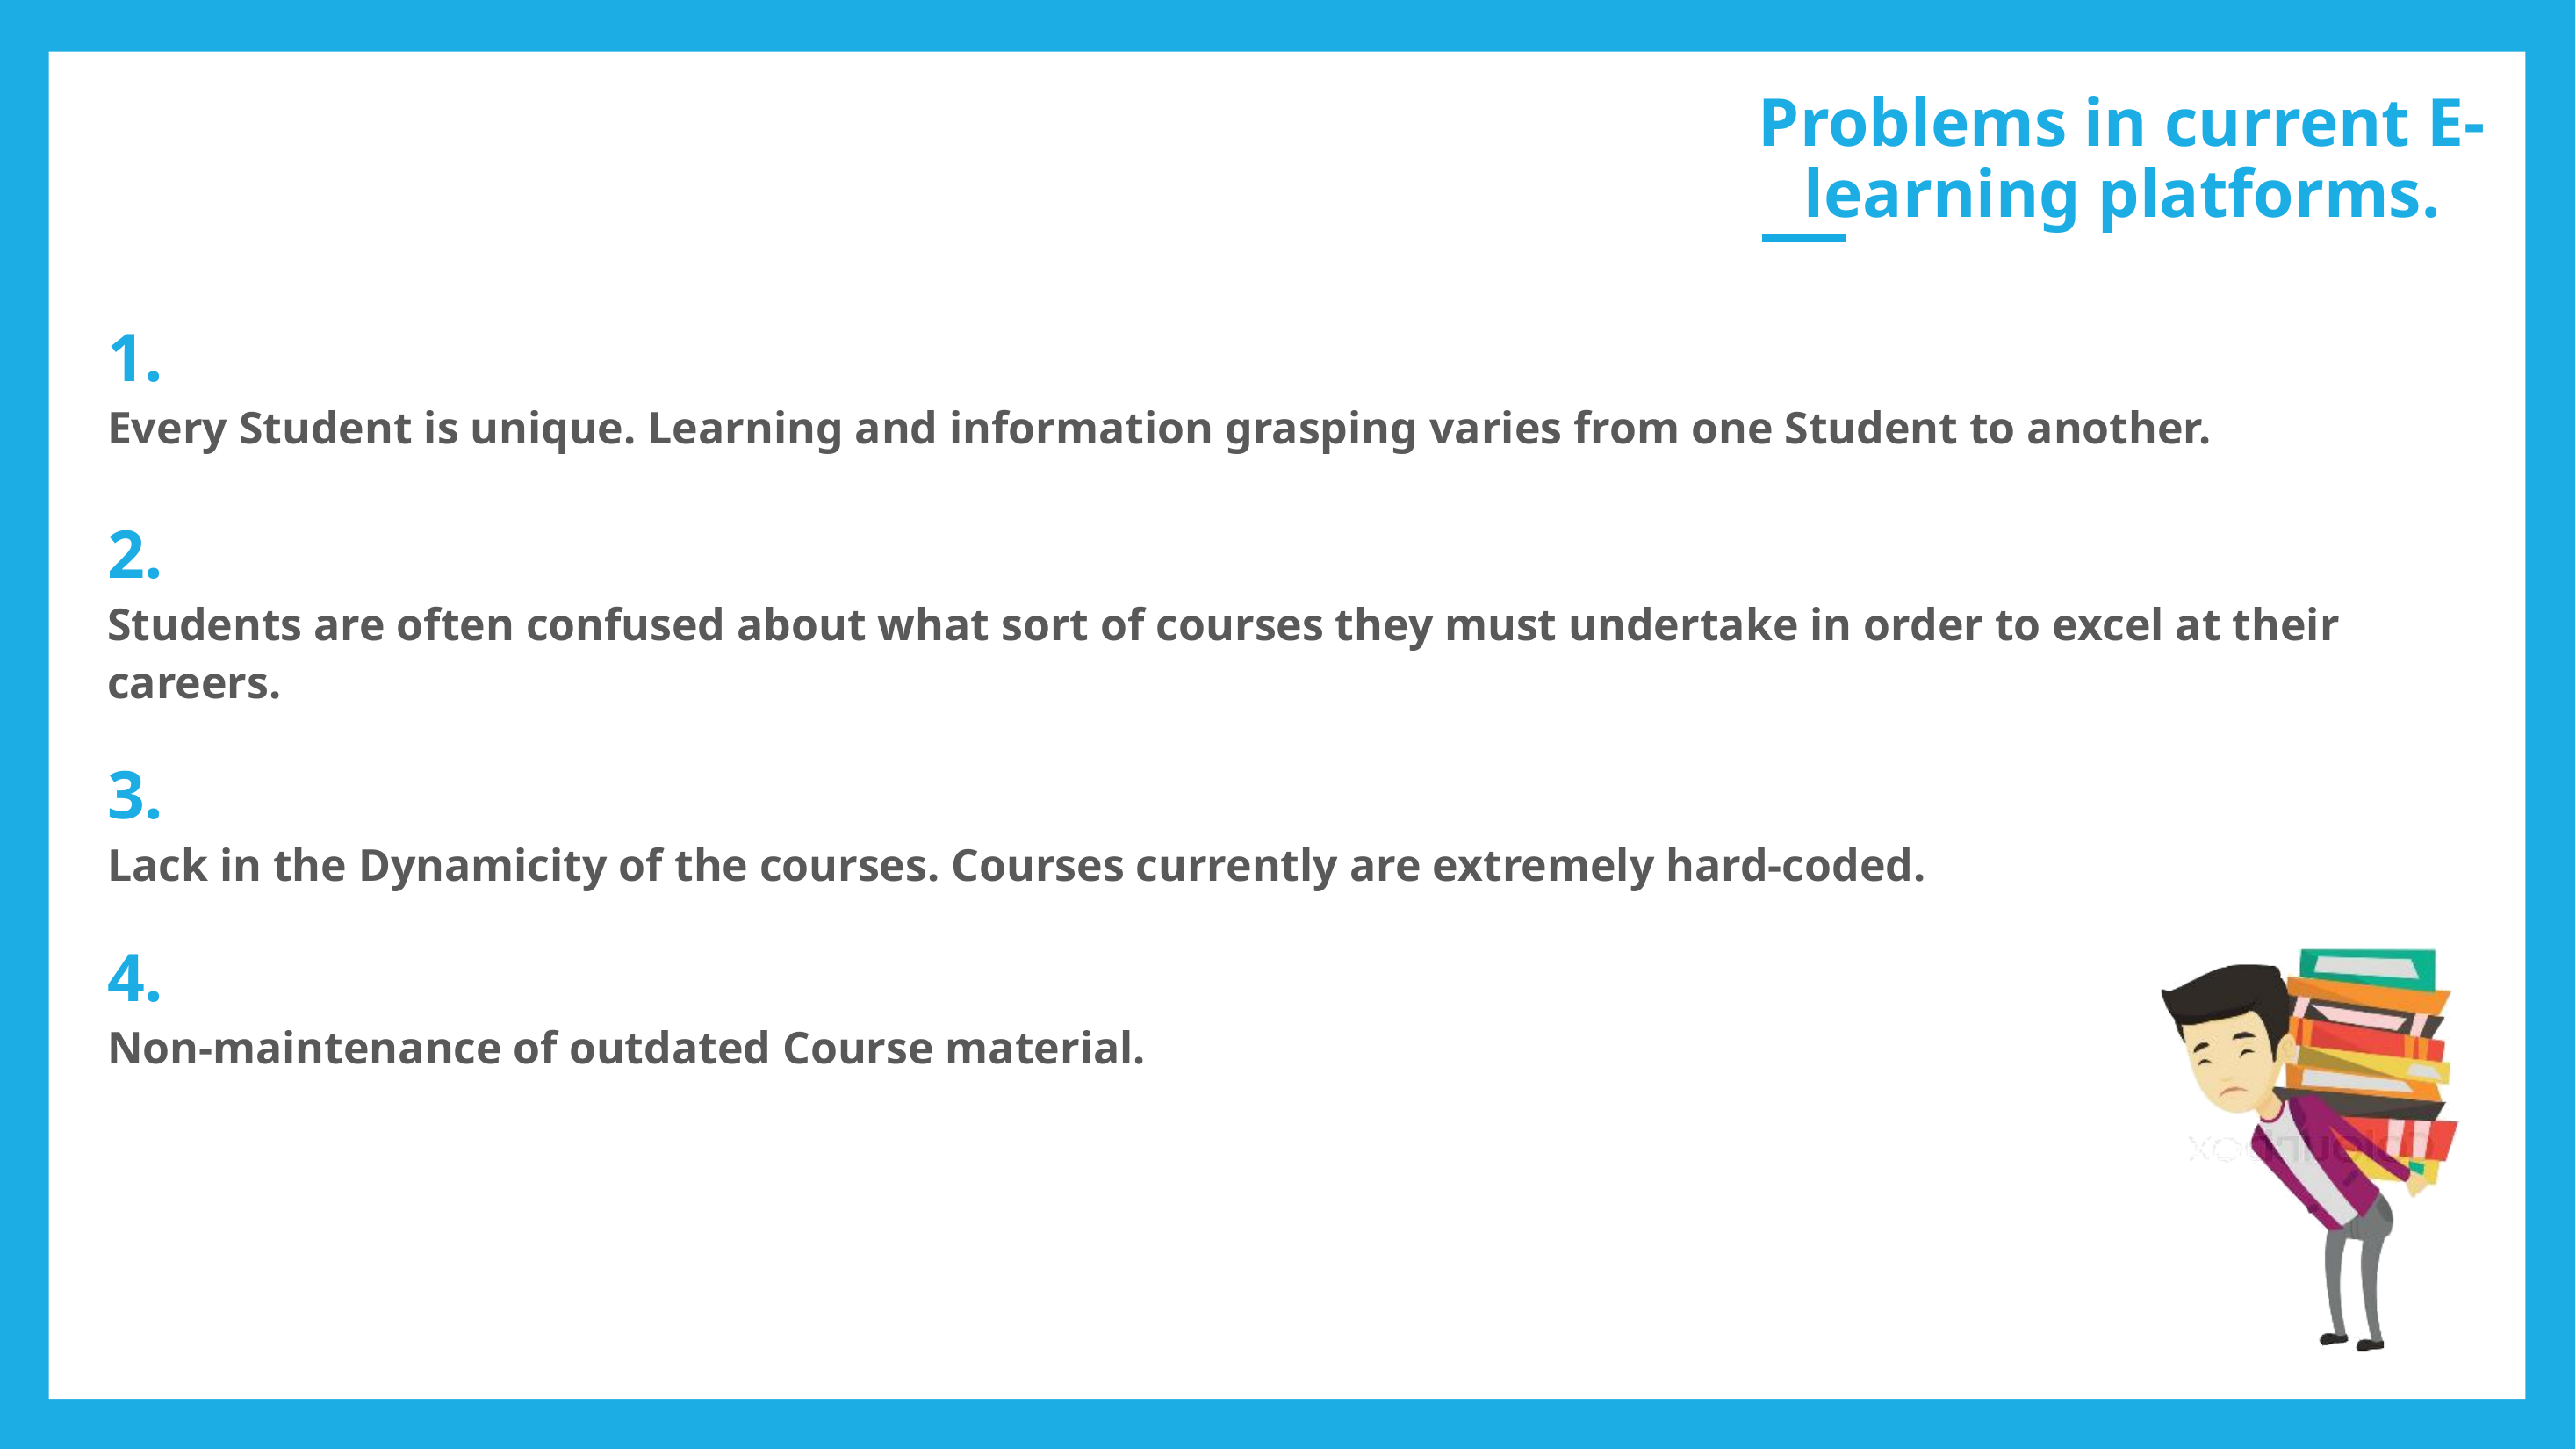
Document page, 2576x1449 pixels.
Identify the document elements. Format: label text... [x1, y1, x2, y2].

list 1. Every Student is unique. Learning and information grasping varies from one Student to another. 2. Students are often confused about what sort of courses they must undertake in order to excel at their careers. 3. Lack in the Dynamicity of the courses. Courses currently are extremely hard-coded. 4. Non-maintenance of outdated Course material. [90, 301, 2472, 1317]
picture [2141, 924, 2472, 1369]
title Problems in current E-learning platforms. [1730, 18, 2515, 302]
